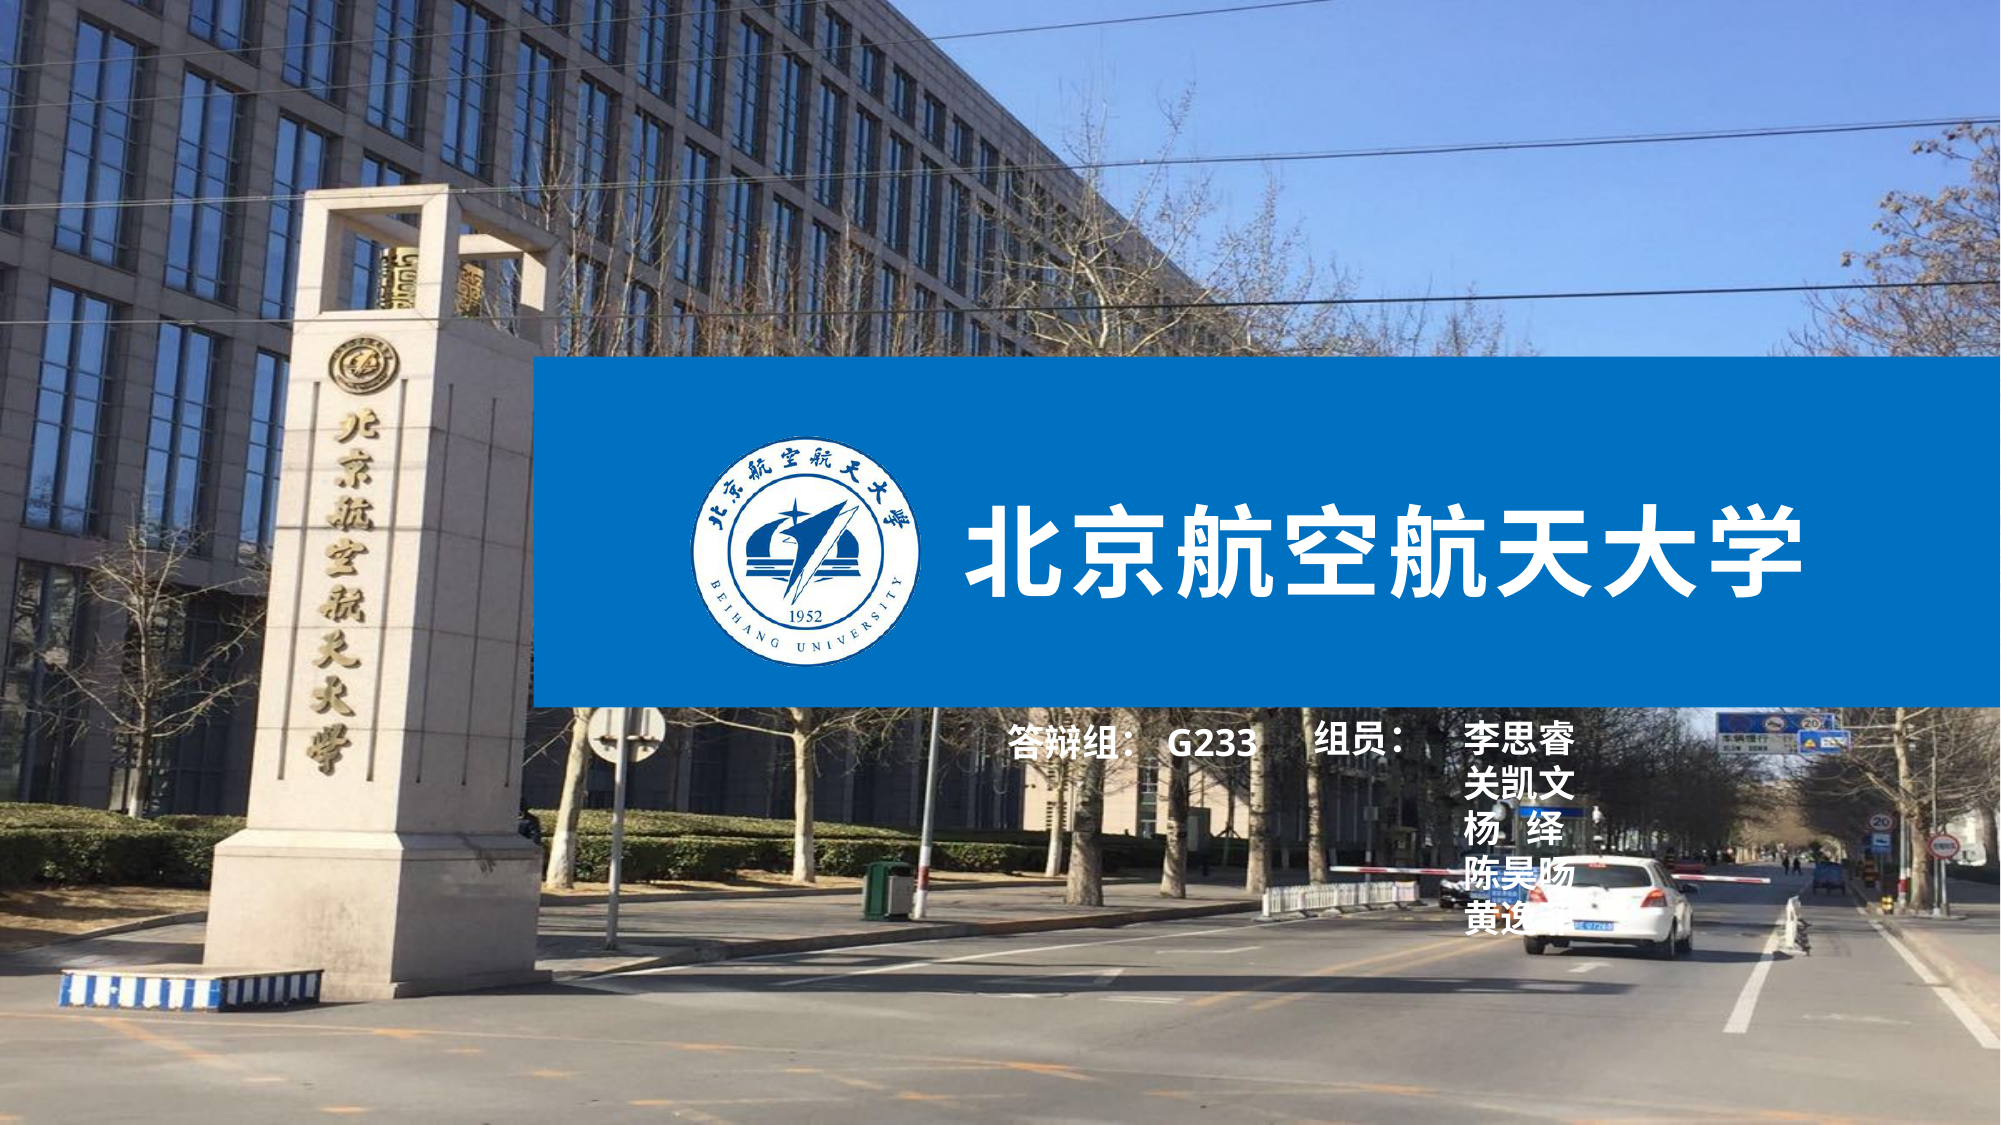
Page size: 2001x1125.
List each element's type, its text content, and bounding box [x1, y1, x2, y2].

text_box [532, 356, 2000, 708]
text_box 北京航空航天大学 [948, 482, 1872, 617]
text_box 组员： 李思睿 关凯文 杨 绎 陈昊旸 黄逸菲 [1298, 707, 1630, 948]
picture [0, 0, 2001, 1125]
text_box 答辩组：G233 [992, 711, 1298, 772]
